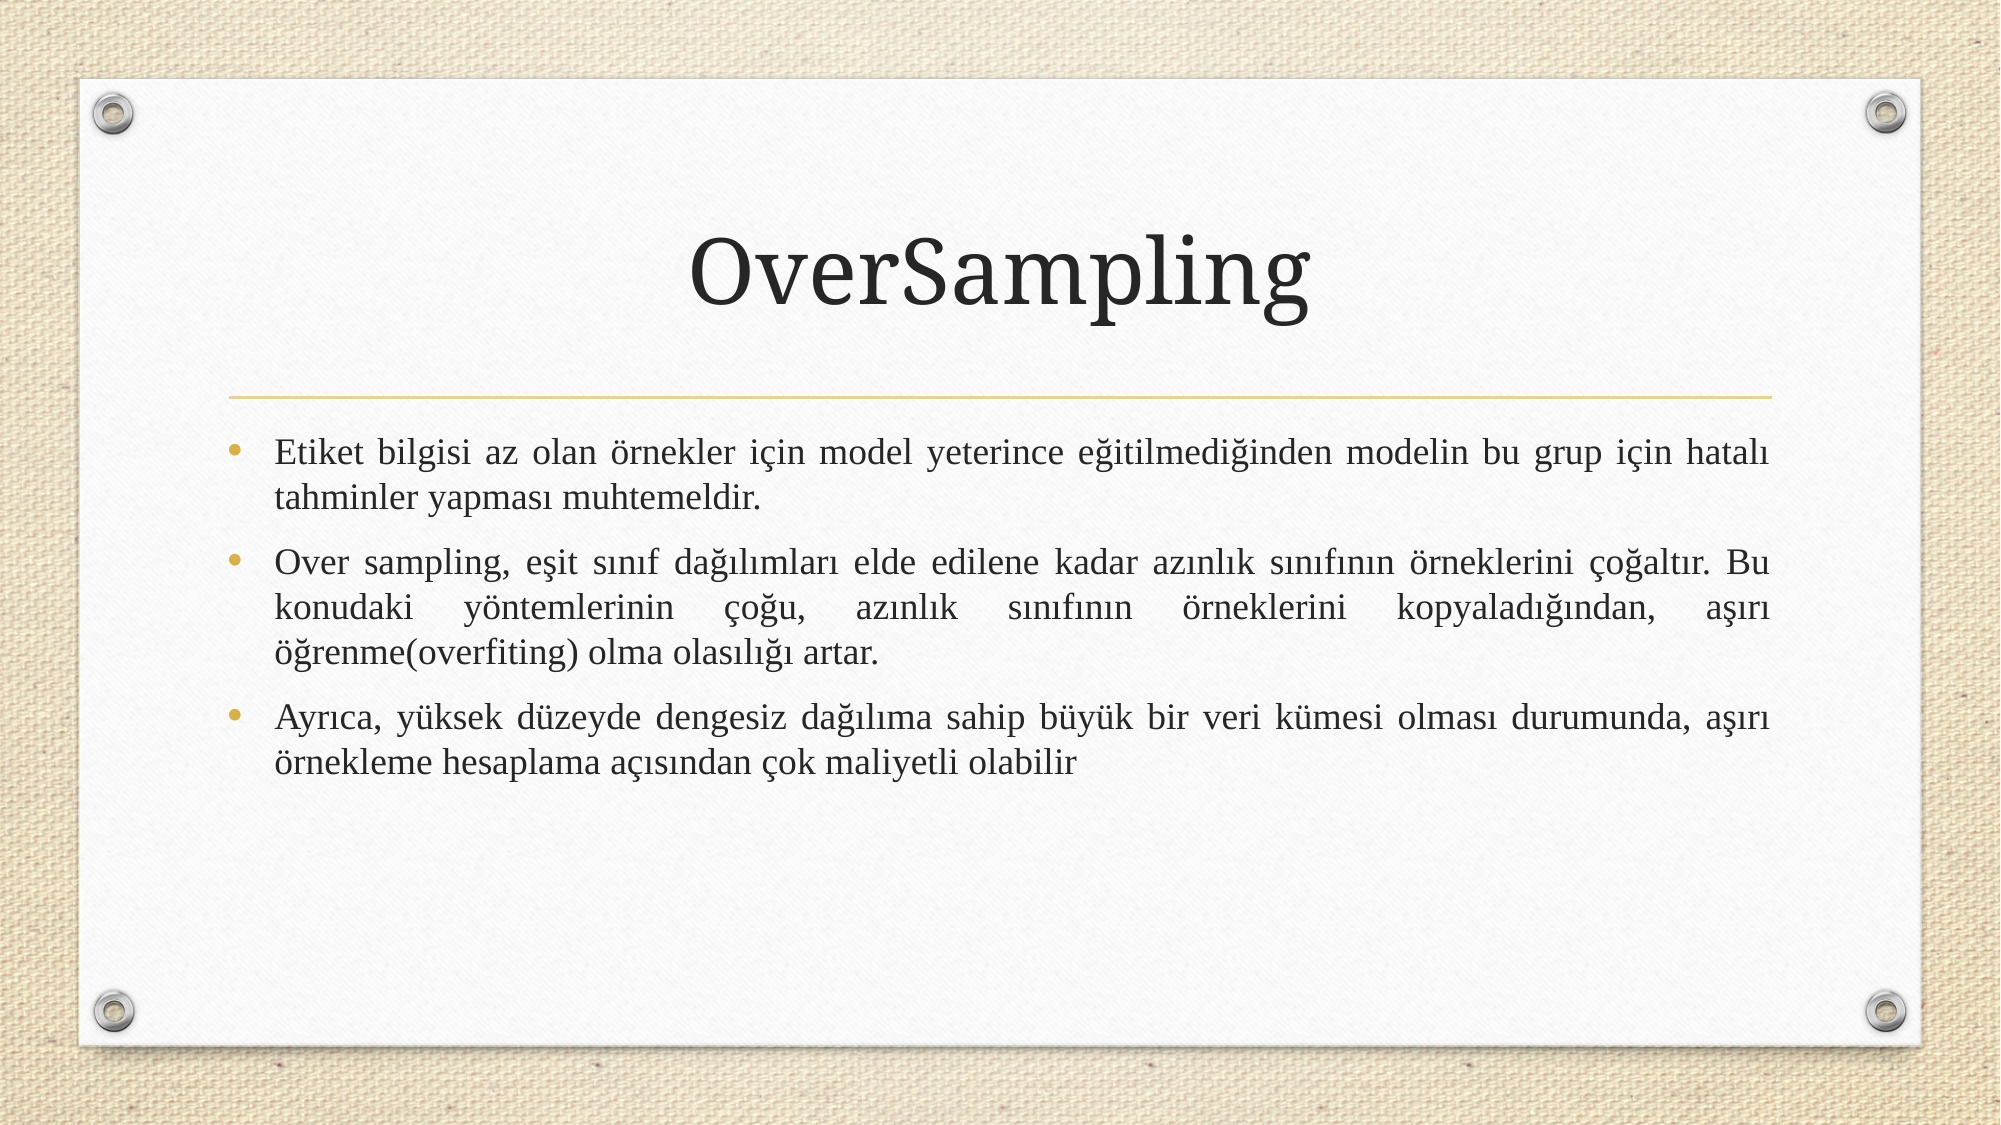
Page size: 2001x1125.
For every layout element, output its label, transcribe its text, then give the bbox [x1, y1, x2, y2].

list Etiket bilgisi az olan örnekler için model yeterince eğitilmediğinden modelin bu grup için hatalı tahminler yapması muhtemeldir. Over sampling, eşit sınıf dağılımları elde edilene kadar azınlık sınıfının örneklerini çoğaltır. Bu konudaki yöntemlerinin çoğu, azınlık sınıfının örneklerini kopyaladığından, aşırı öğrenme(overfiting) olma olasılığı artar. Ayrıca, yüksek düzeyde dengesiz dağılıma sahip büyük bir veri kümesi olması durumunda, aşırı örnekleme hesaplama açısından çok maliyetli olabilir [212, 419, 1788, 964]
title OverSampling [212, 161, 1788, 375]
picture [0, 0, 2001, 1125]
